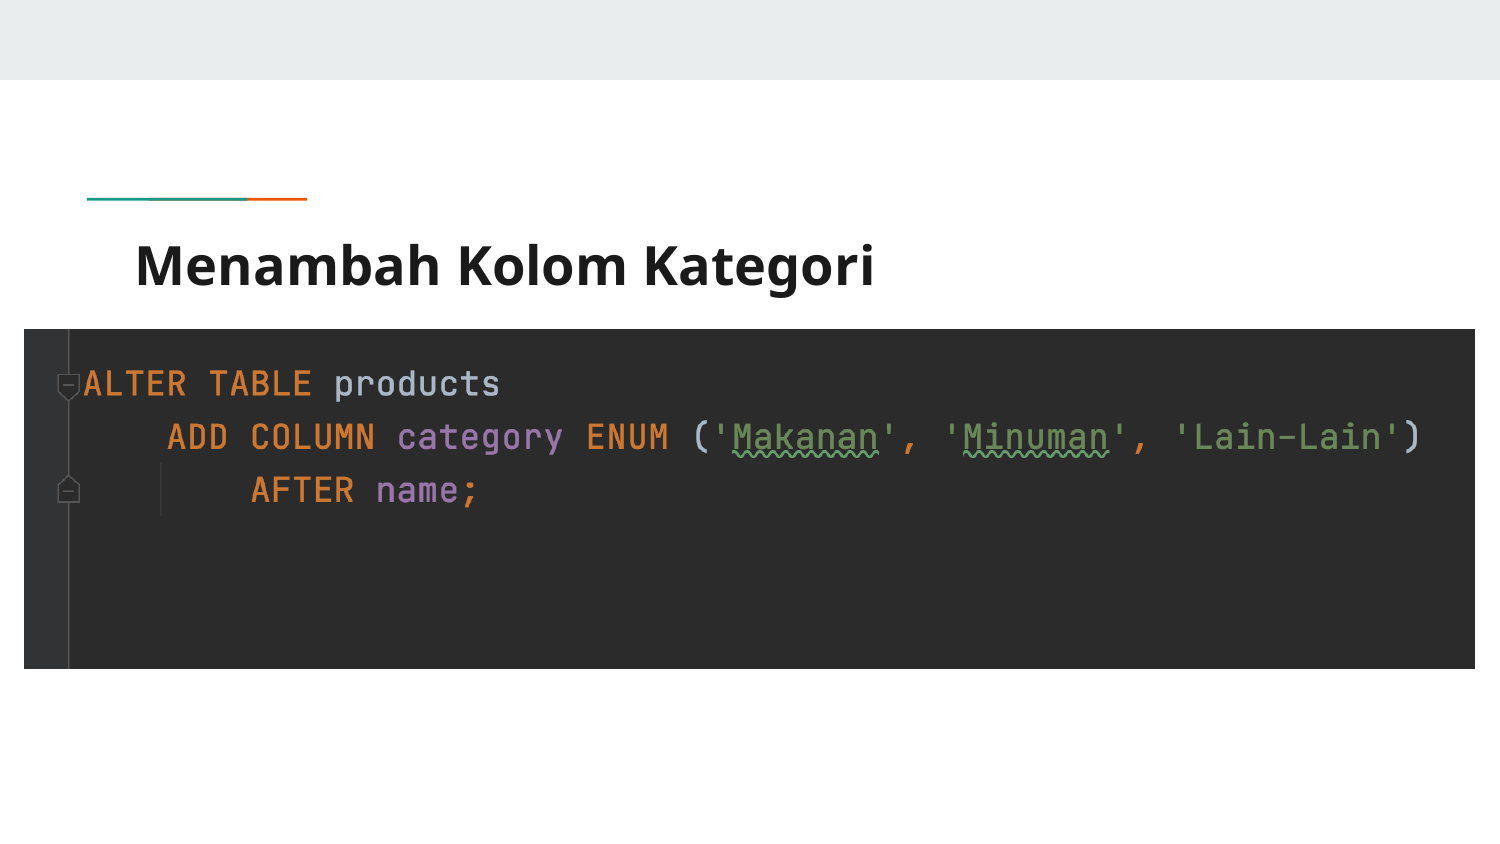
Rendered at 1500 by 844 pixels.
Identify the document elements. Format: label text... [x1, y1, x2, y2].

title Menambah Kolom Kategori [119, 216, 1381, 305]
picture [24, 328, 1476, 670]
